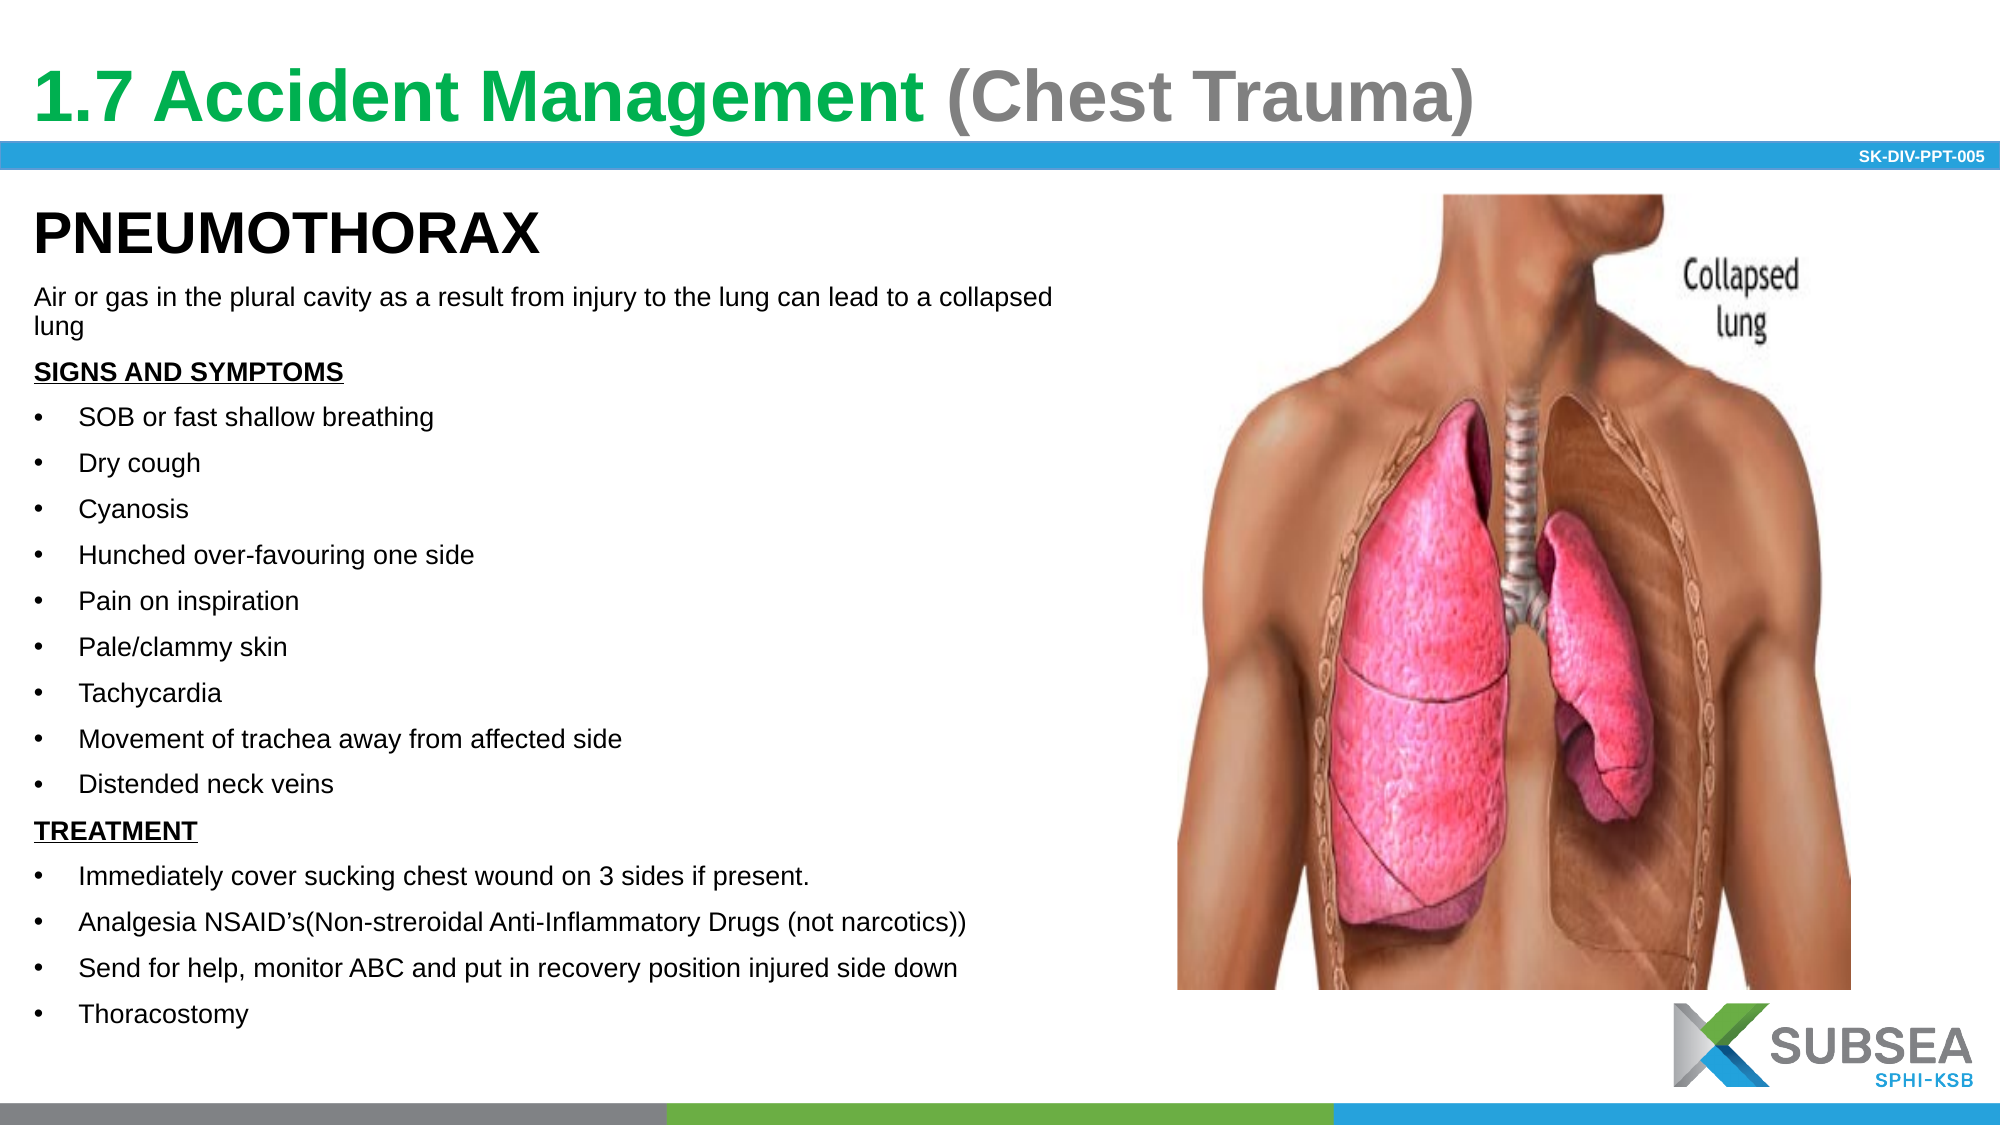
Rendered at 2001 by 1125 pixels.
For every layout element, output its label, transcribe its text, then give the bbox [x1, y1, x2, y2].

picture [0, 190, 2000, 1125]
text_box 1.7 Accident Management (Chest Trauma) [18, 40, 2000, 144]
text_box SK-DIV-PPT-005 [0, 141, 2000, 170]
list PNEUMOTHORAX Air or gas in the plural cavity as a result from injury to the lung can lead to a collapsed lung SIGNS AND SYMPTOMS SOB or fast shallow breathing Dry cough Cyanosis Hunched over-favouring one side Pain on inspiration Pale/clammy skin Tachycardia Movement of trachea away from affected side Distended neck veins TREATMENT Immediately cover sucking chest wound on 3 sides if present. Analgesia NSAID’s(Non-streroidal Anti-Inflammatory Drugs (not narcotics)) Send for help, monitor ABC and put in recovery position injured side down Thoracostomy [18, 194, 1088, 1047]
